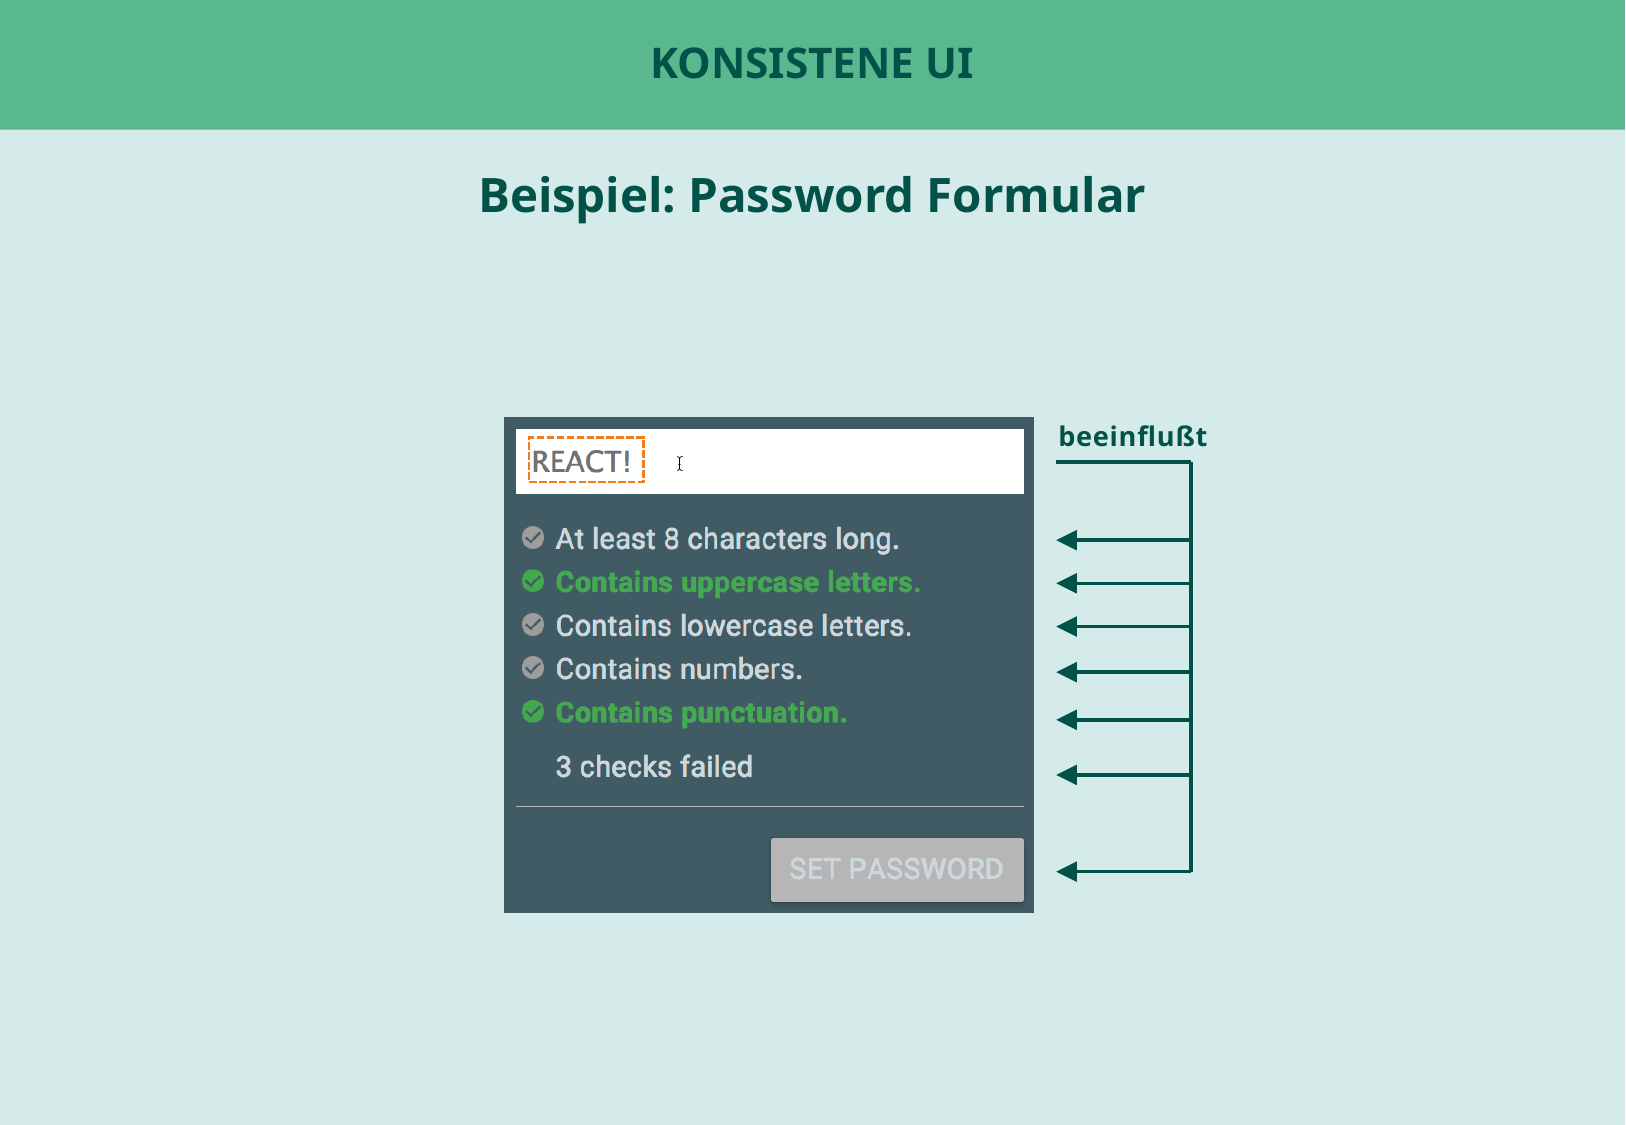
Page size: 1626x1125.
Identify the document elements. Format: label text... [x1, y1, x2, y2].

picture [504, 417, 1034, 913]
text_box beeinflußt [1058, 419, 1238, 476]
text_box Beispiel: Password Formular [0, 128, 1625, 229]
title Konsistene UI [0, 0, 1625, 128]
